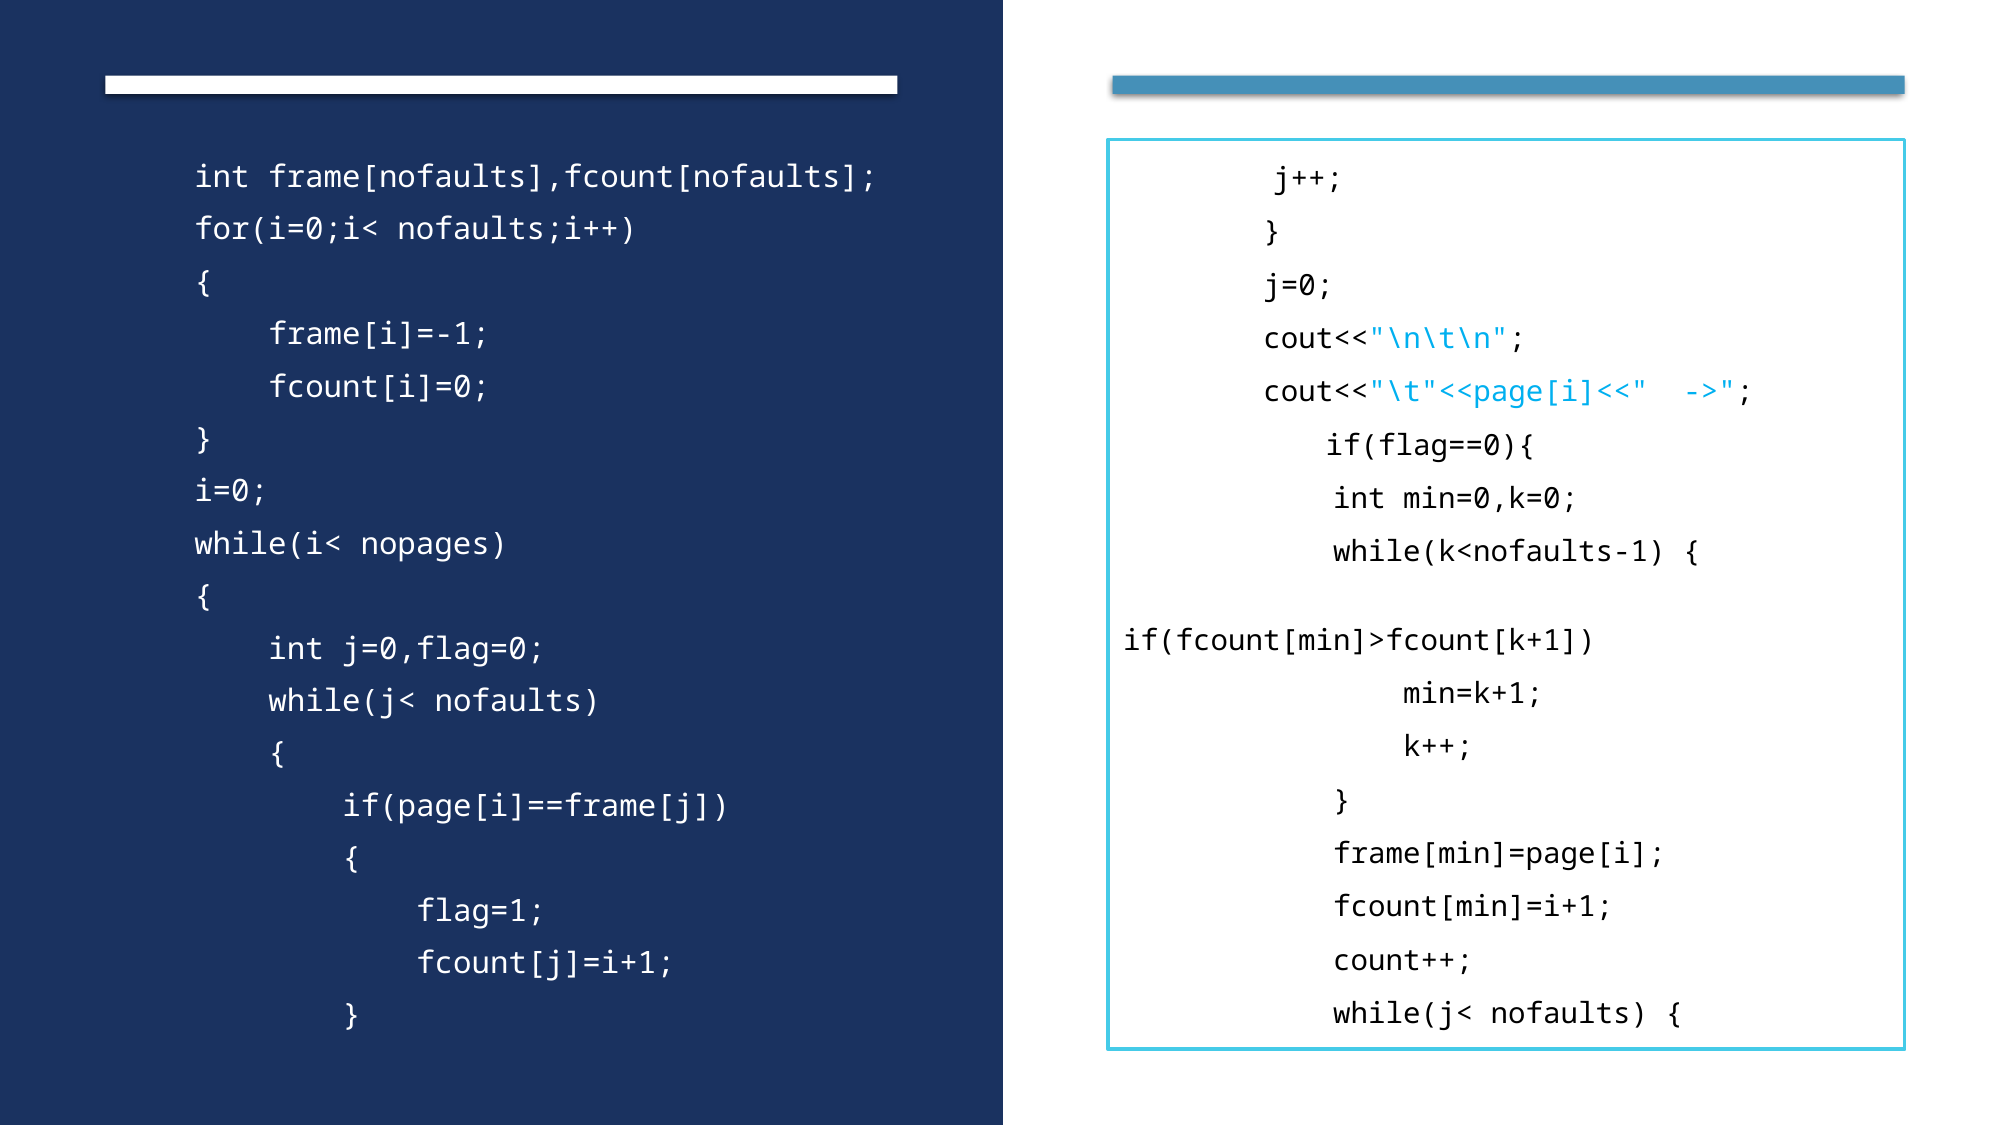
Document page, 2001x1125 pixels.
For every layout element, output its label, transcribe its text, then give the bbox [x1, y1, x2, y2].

text_box [0, 0, 1005, 1125]
list j++; } j=0; cout<<"\n\t\n"; cout<<"\t"<<page[i]<<" ->"; if(flag==0){ int min=0,k=0; while(k<nofaults-1) { if(fcount[min]>fcount[k+1]) min=k+1; k++; } frame[min]=page[i]; fcount[min]=i+1; count++; while(j< nofaults) { [1106, 138, 1906, 1051]
text_box [104, 74, 898, 95]
text_box int frame[nofaults],fcount[nofaults]; for(i=0;i< nofaults;i++) { frame[i]=-1; fcount[i]=0; } i=0; while(i< nopages) { int j=0,flag=0; while(j< nofaults) { if(page[i]==frame[j]) { flag=1; fcount[j]=i+1; } [105, 139, 902, 1050]
text_box [1112, 74, 1906, 95]
text_box [1005, 0, 2000, 1125]
